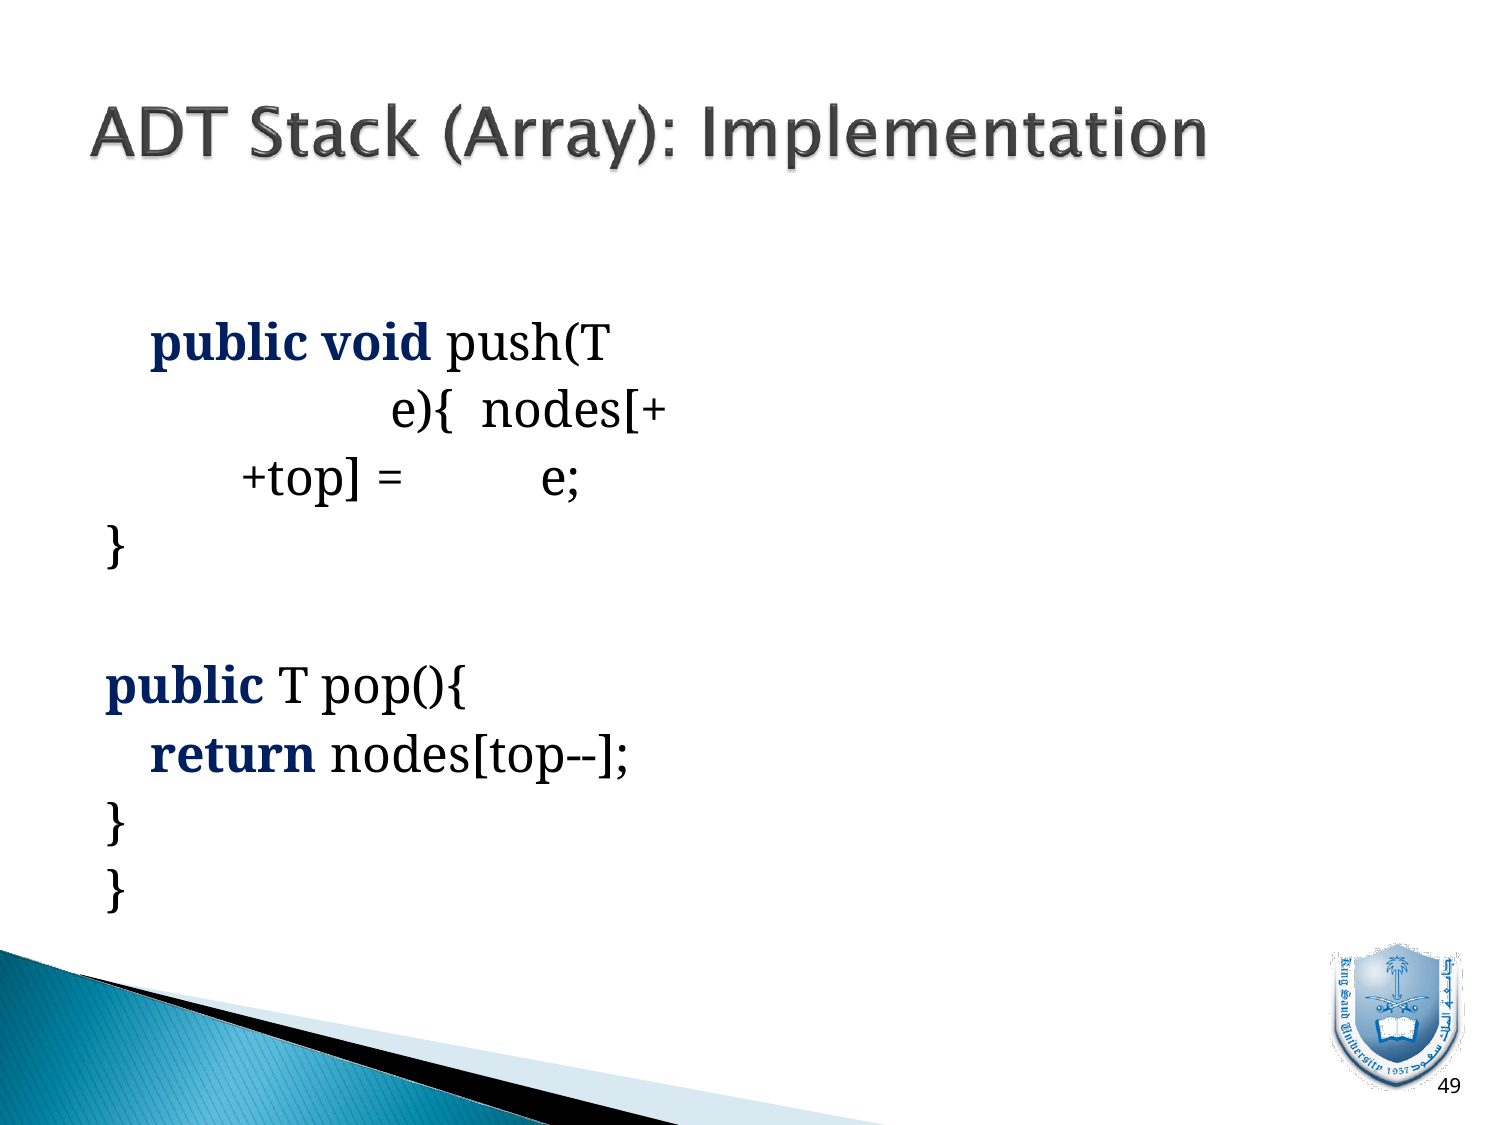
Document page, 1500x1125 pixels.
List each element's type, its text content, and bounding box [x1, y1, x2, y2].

text_box [1328, 940, 1465, 1091]
slide_number 10 [1433, 1079, 1468, 1125]
text_box [44, 75, 1275, 186]
picture [0, 948, 558, 1125]
text_box public void push(T e){ nodes[++top] = e; } public T pop(){ return nodes[top--]; } } [105, 302, 744, 918]
